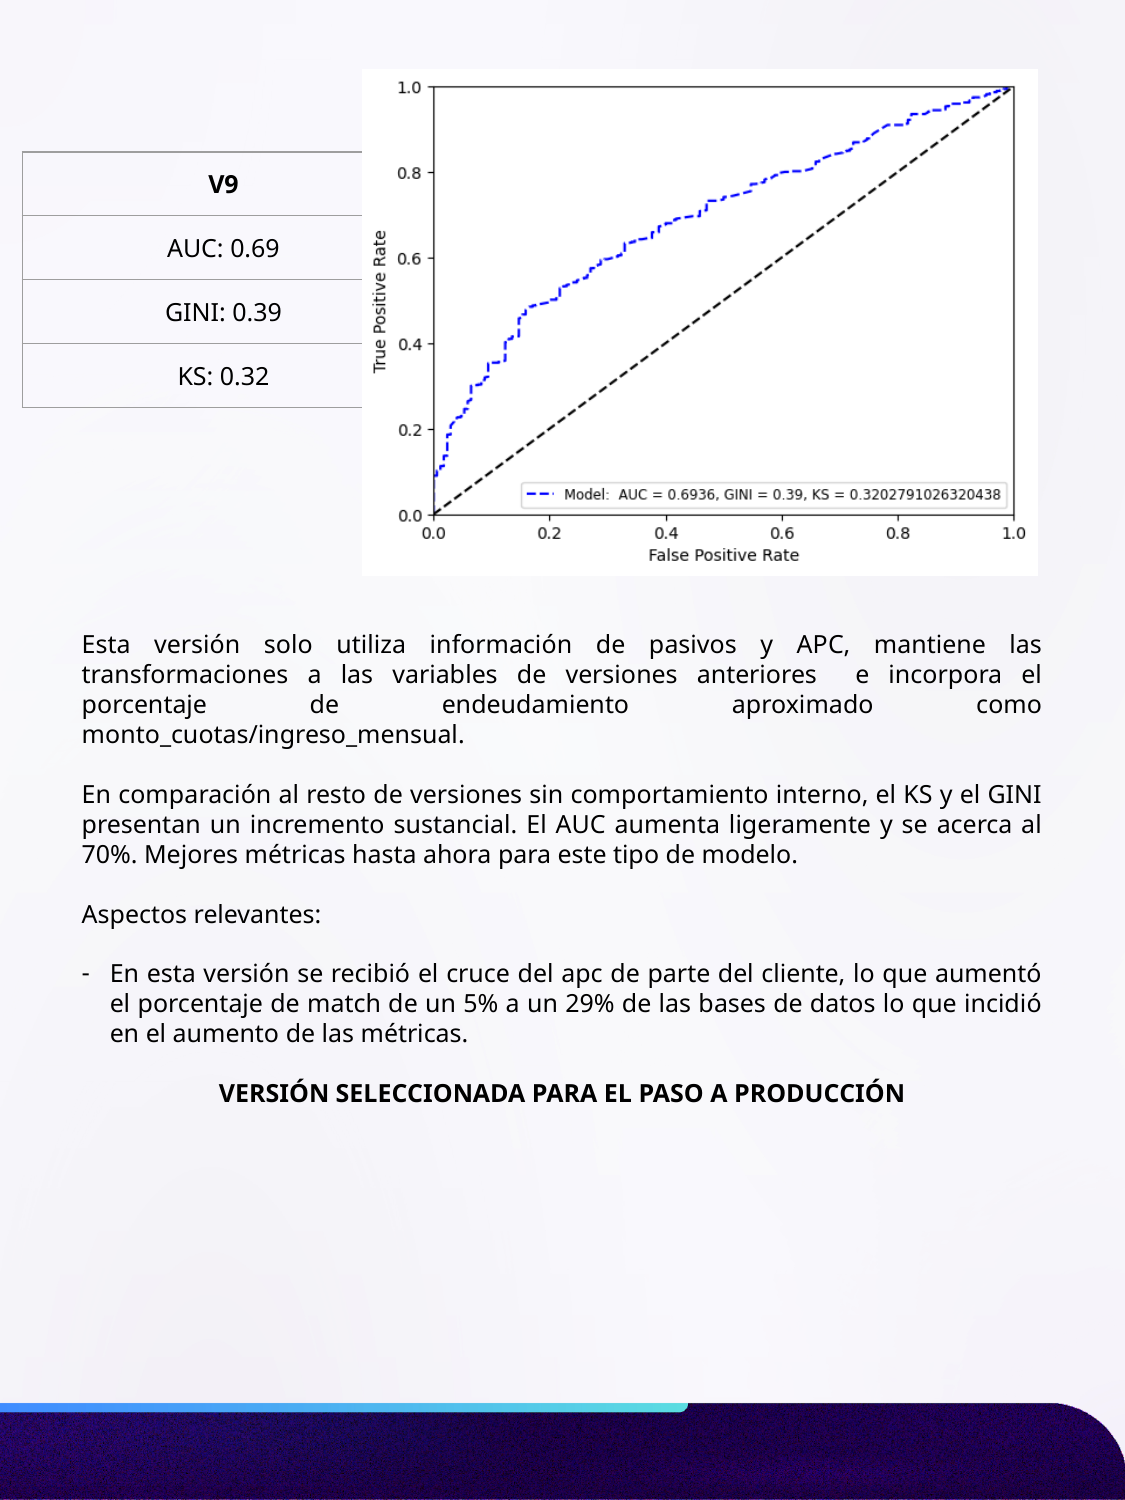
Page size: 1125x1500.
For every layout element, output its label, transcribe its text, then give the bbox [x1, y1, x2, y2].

text_box Esta versión solo utiliza información de pasivos y APC, mantiene las transformaciones a las variables de versiones anteriores e incorpora el porcentaje de endeudamiento aproximado como monto_cuotas/ingreso_mensual. En comparación al resto de versiones sin comportamiento interno, el KS y el GINI presentan un incremento sustancial. El AUC aumenta ligeramente y se acerca al 70%. Mejores métricas hasta ahora para este tipo de modelo. Aspectos relevantes: En esta versión se recibió el cruce del apc de parte del cliente, lo que aumentó el porcentaje de match de un 5% a un 29% de las bases de datos lo que incidió en el aumento de las métricas. VERSIÓN SELECCIONADA PARA EL PASO A PRODUCCIÓN [66, 613, 1059, 1123]
picture [0, 0, 1125, 1500]
table_cell KS: 0.32 [23, 344, 357, 407]
table_header V9 [23, 153, 357, 215]
table_cell GINI: 0.39 [23, 280, 357, 343]
table_cell AUC: 0.69 [23, 216, 357, 279]
